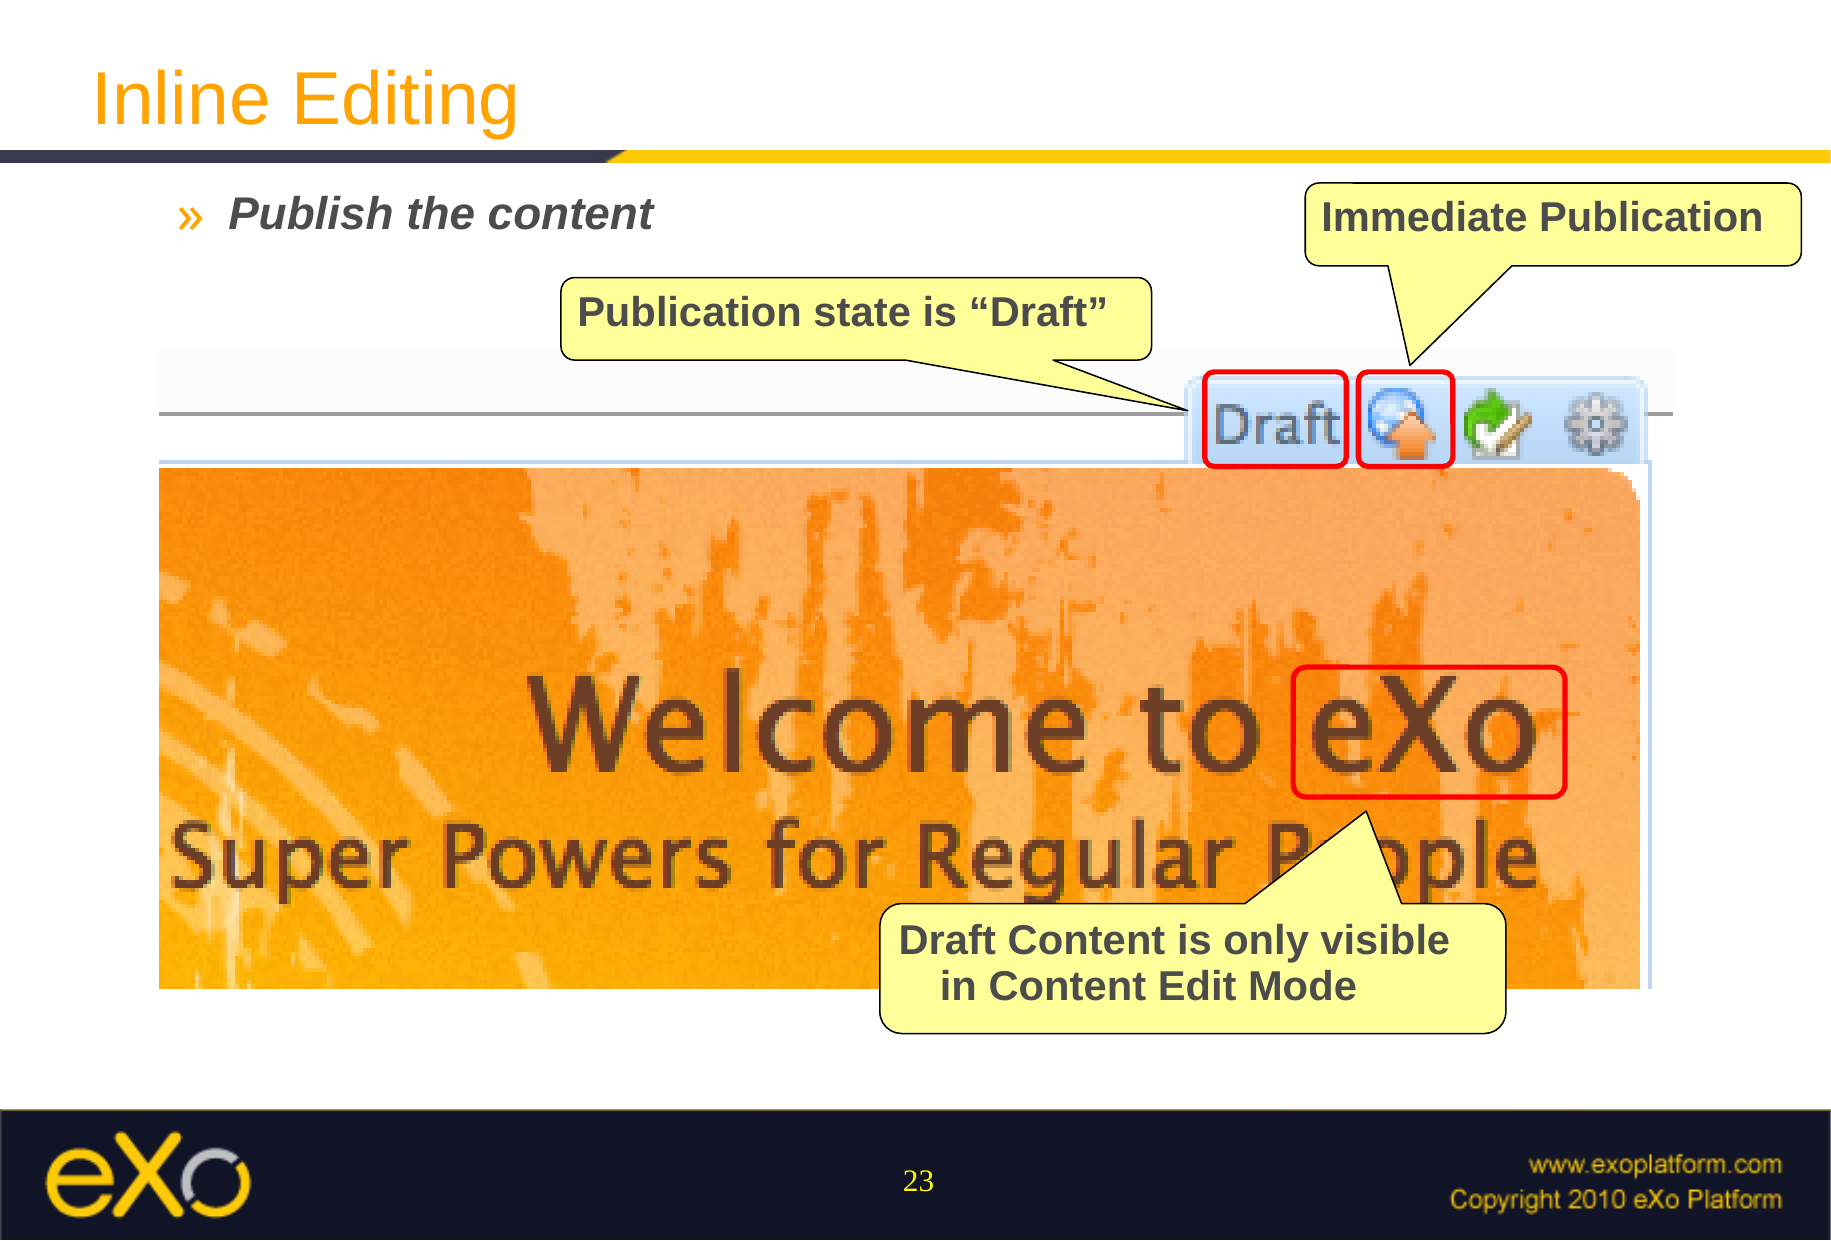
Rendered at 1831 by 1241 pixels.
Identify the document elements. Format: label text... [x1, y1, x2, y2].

text_box Publication state is “Draft” [560, 277, 1152, 346]
picture [0, 150, 1831, 163]
picture [159, 348, 1673, 989]
text_box Publish the content [71, 186, 1767, 1077]
text_box Immediate Publication [1305, 182, 1802, 346]
text_box Draft Content is only visible in Content Edit Mode [879, 997, 1506, 1034]
text_box Inline Editing [91, 49, 1739, 151]
picture [0, 1109, 1831, 1240]
